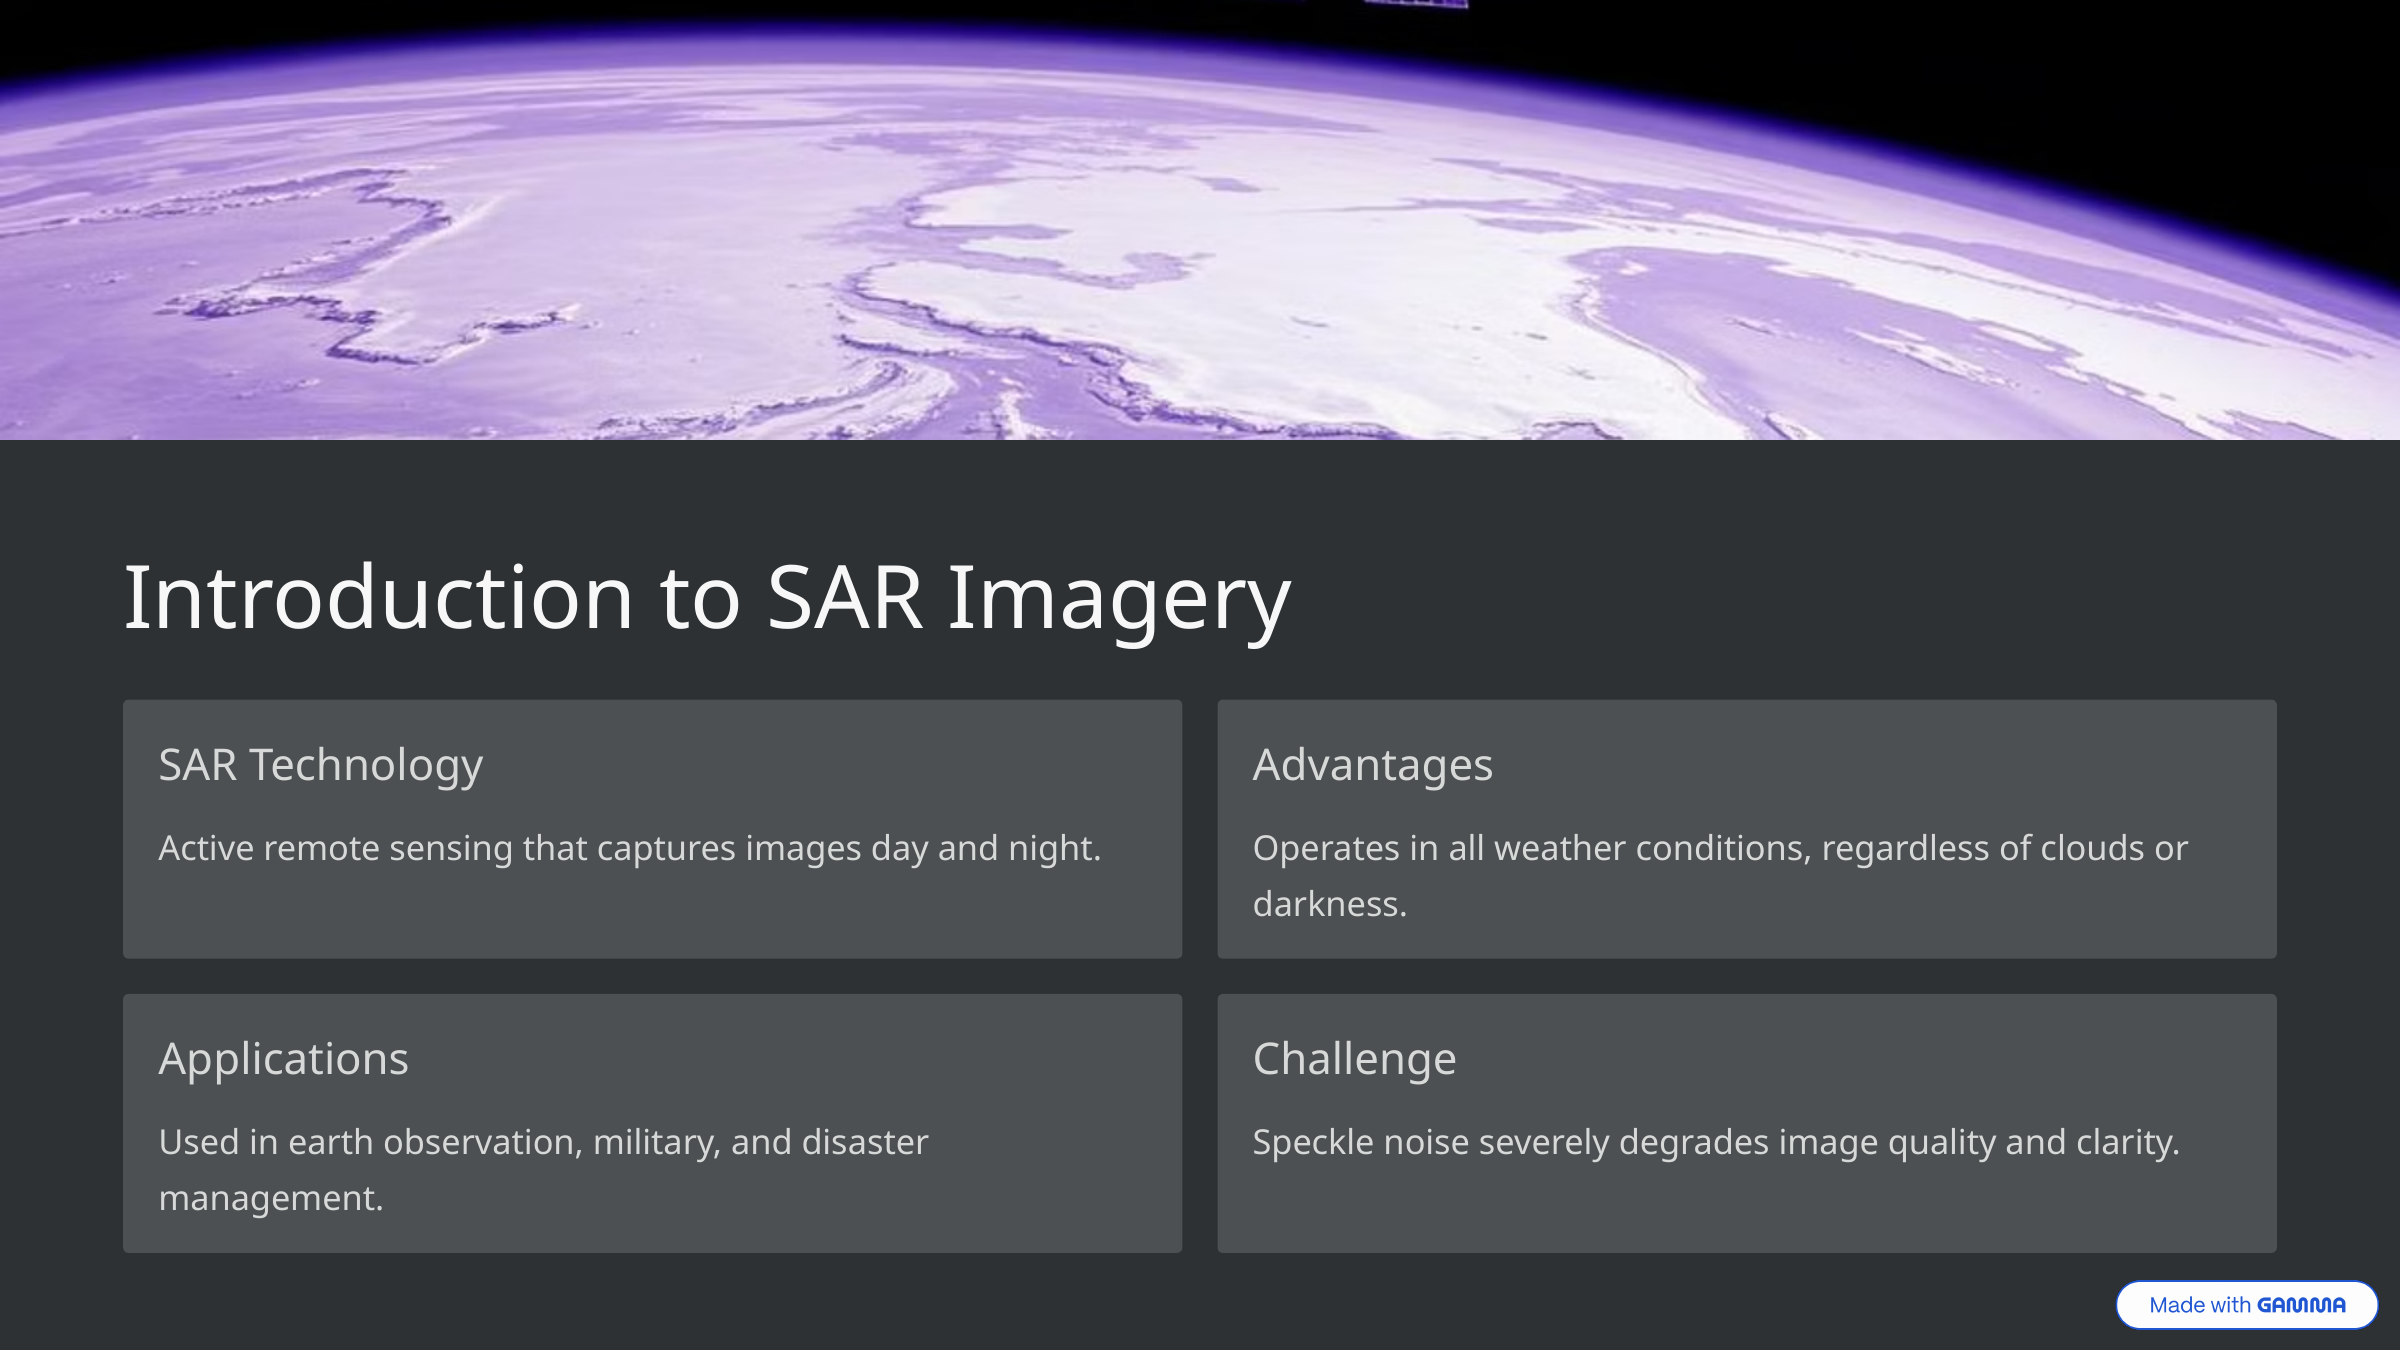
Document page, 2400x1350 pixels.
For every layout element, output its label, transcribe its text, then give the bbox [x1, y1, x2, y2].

picture [2106, 1271, 2389, 1339]
text_box Advantages [1252, 734, 1693, 790]
text_box Active remote sensing that captures images day and night. [158, 810, 1148, 868]
text_box Challenge [1252, 1029, 1693, 1084]
text_box SAR Technology [158, 734, 599, 790]
text_box [1217, 699, 2277, 959]
text_box Applications [158, 1029, 599, 1084]
text_box Speckle noise severely degrades image quality and clarity. [1252, 1105, 2242, 1162]
text_box Operates in all weather conditions, regardless of clouds or darkness. [1252, 810, 2242, 924]
text_box Used in earth observation, military, and disaster management. [158, 1105, 1148, 1218]
text_box [1217, 993, 2277, 1253]
text_box [123, 699, 1183, 959]
text_box Introduction to SAR Imagery [123, 536, 1290, 647]
picture [0, 0, 2400, 440]
text_box [123, 993, 1183, 1253]
